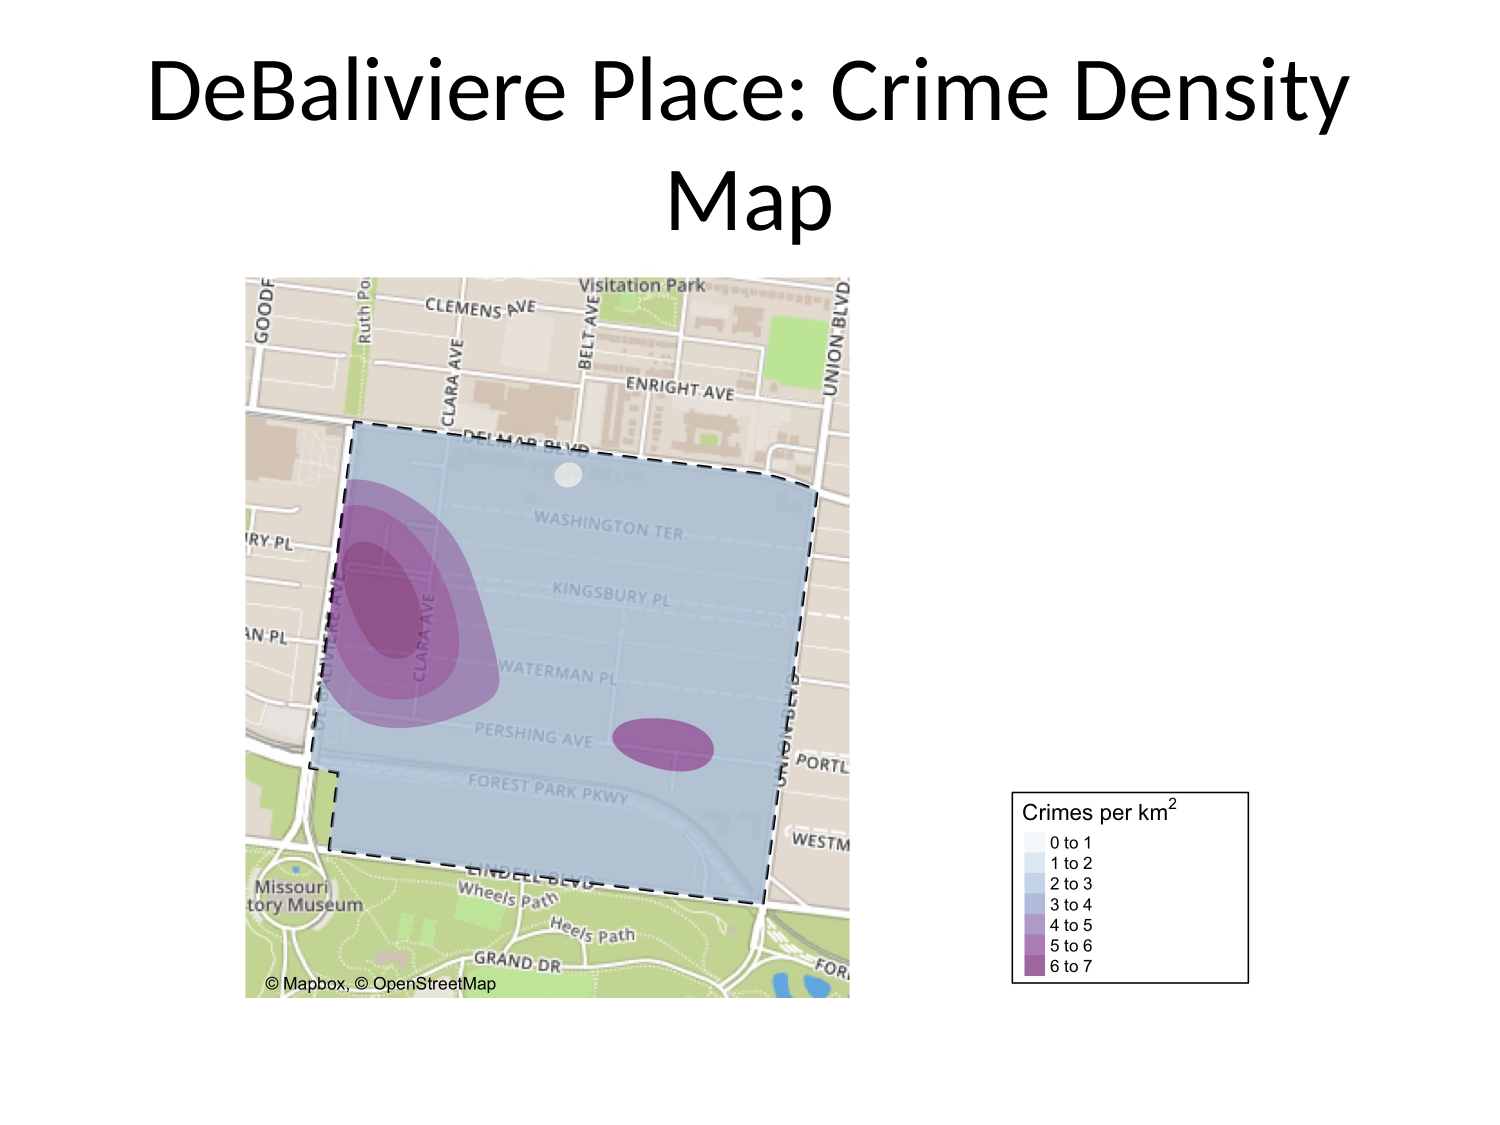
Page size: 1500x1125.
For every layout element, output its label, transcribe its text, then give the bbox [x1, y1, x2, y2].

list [74, 262, 1426, 1013]
title DeBaliviere Place: Crime Density Map [75, 45, 1425, 233]
